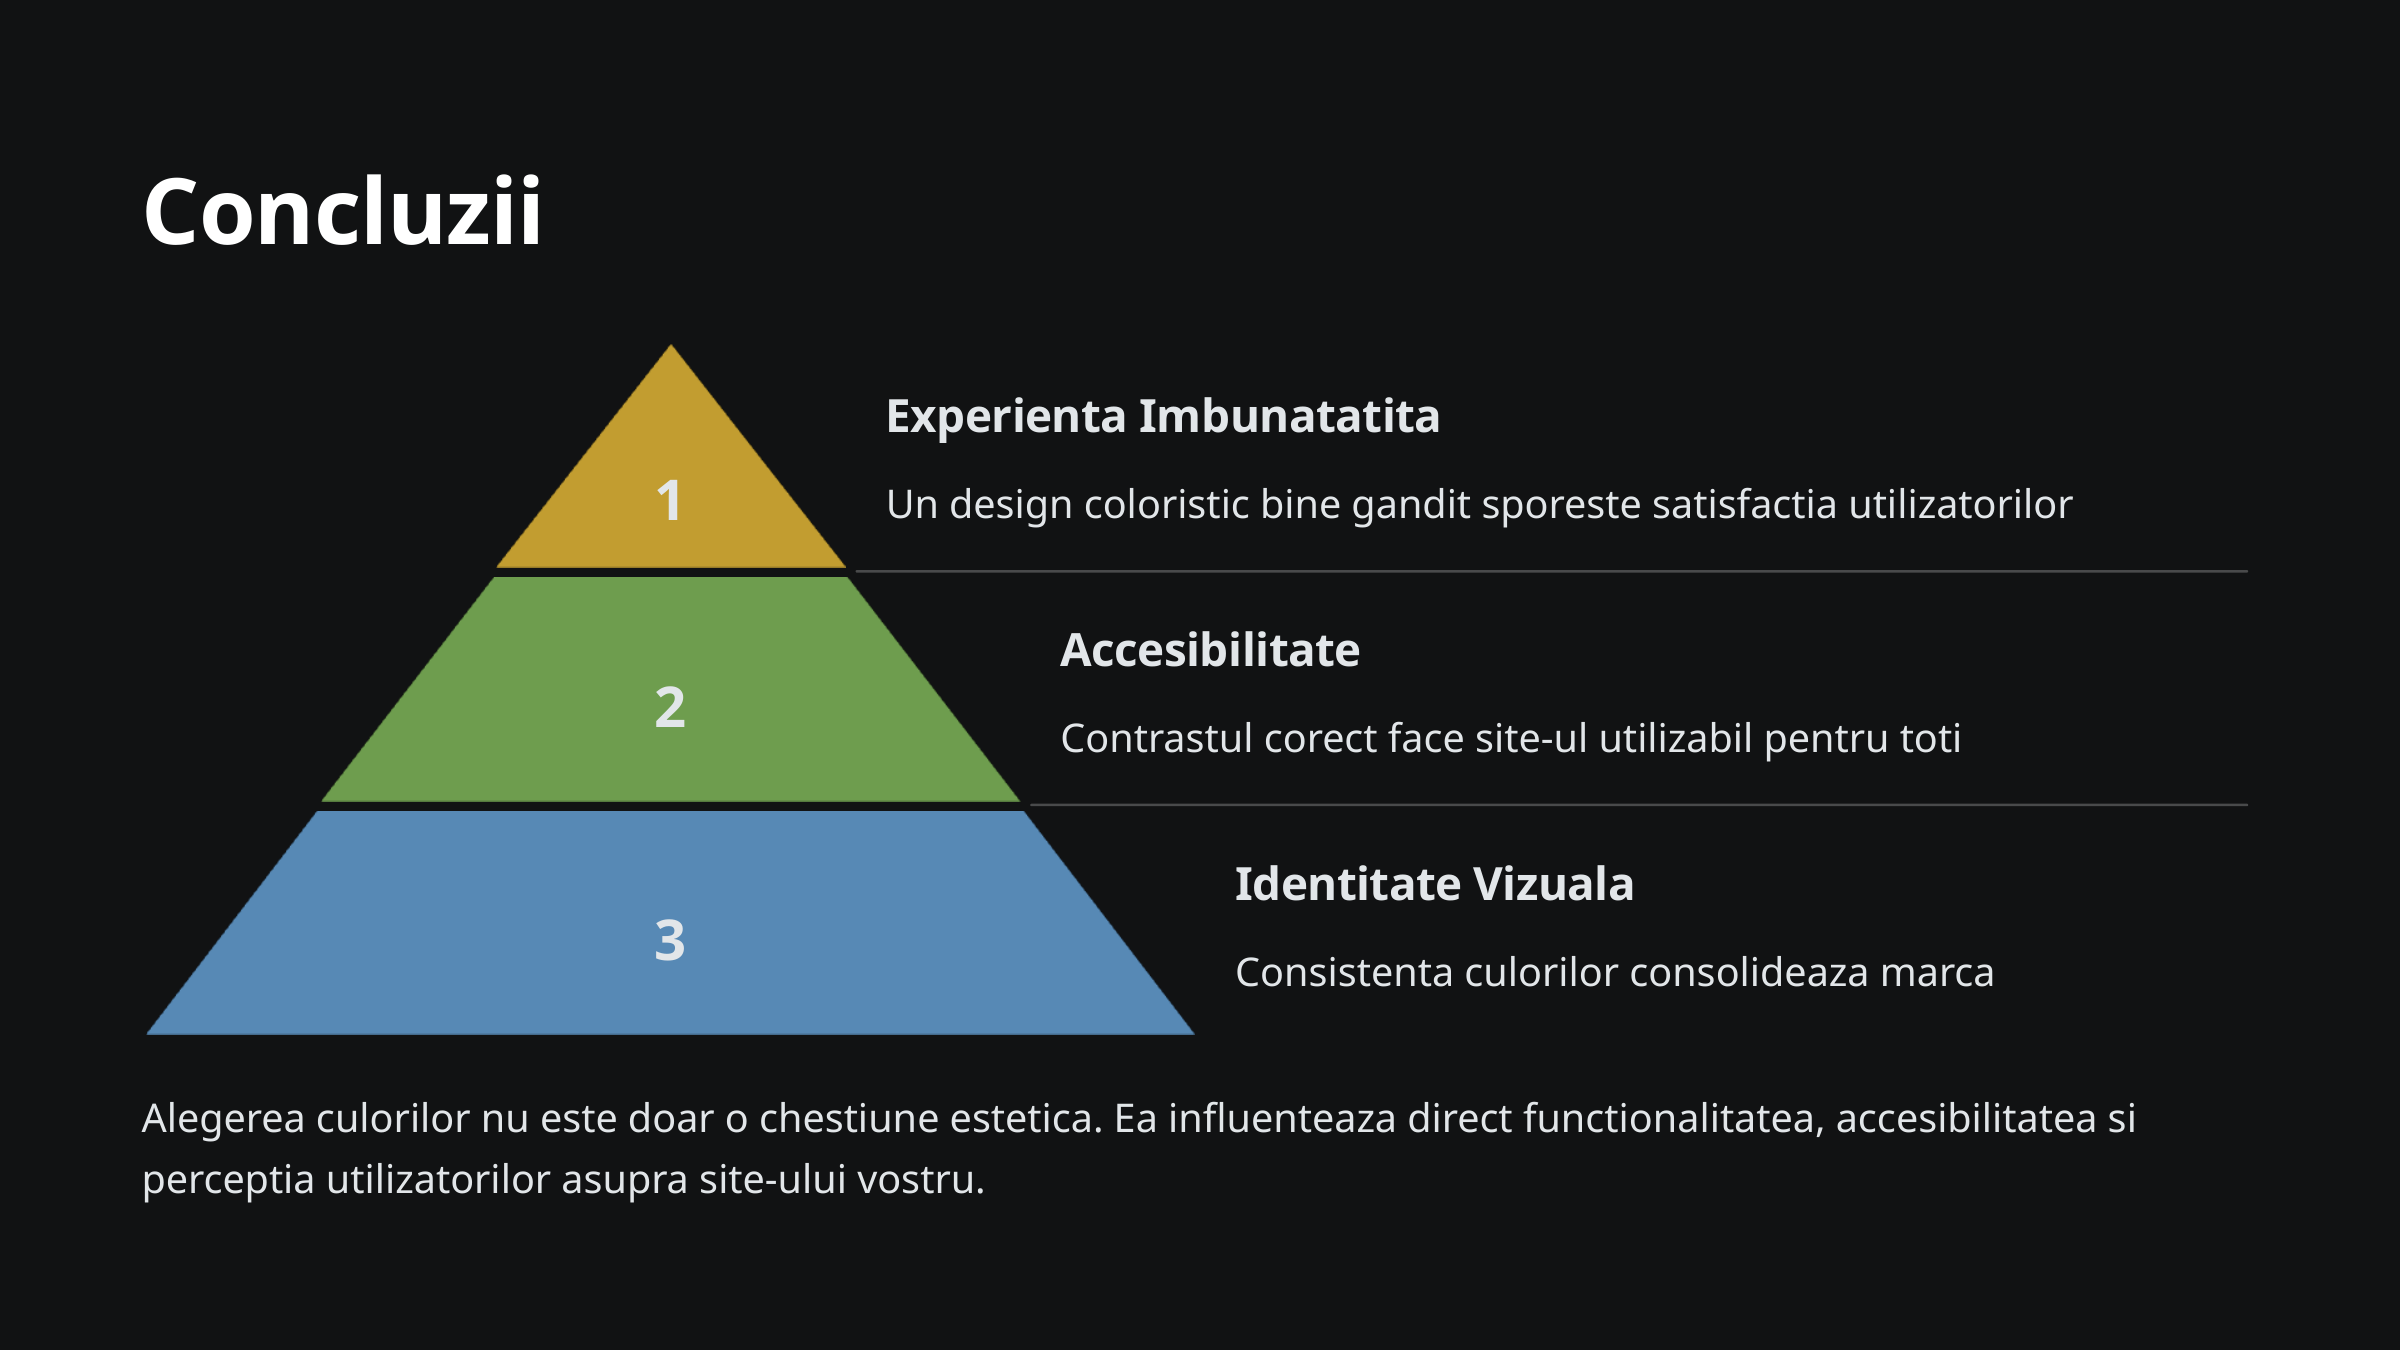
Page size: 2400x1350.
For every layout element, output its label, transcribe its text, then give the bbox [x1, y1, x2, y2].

picture [146, 811, 1195, 1035]
picture [496, 344, 846, 568]
text_box Consistenta culorilor consolideaza marca [1235, 933, 1928, 995]
text_box Concluzii [141, 148, 1062, 264]
picture [321, 577, 1021, 802]
text_box Un design coloristic bine gandit sporeste satisfactia utilizatorilor [885, 466, 1963, 528]
text_box Accesibilitate [1060, 618, 1521, 676]
text_box Experienta Imbunatatita [885, 384, 1465, 443]
text_box [1030, 803, 2249, 807]
text_box Alegerea culorilor nu este doar o chestiune estetica. Ea influenteaza direct functionalitatea, accesibilitatea si perceptia utilizatorilor asupra site-ului vostru. [141, 1080, 2259, 1202]
text_box Contrastul corect face site-ul utilizabil pentru toti [1060, 699, 1883, 761]
text_box Identitate Vizuala [1235, 851, 1696, 910]
